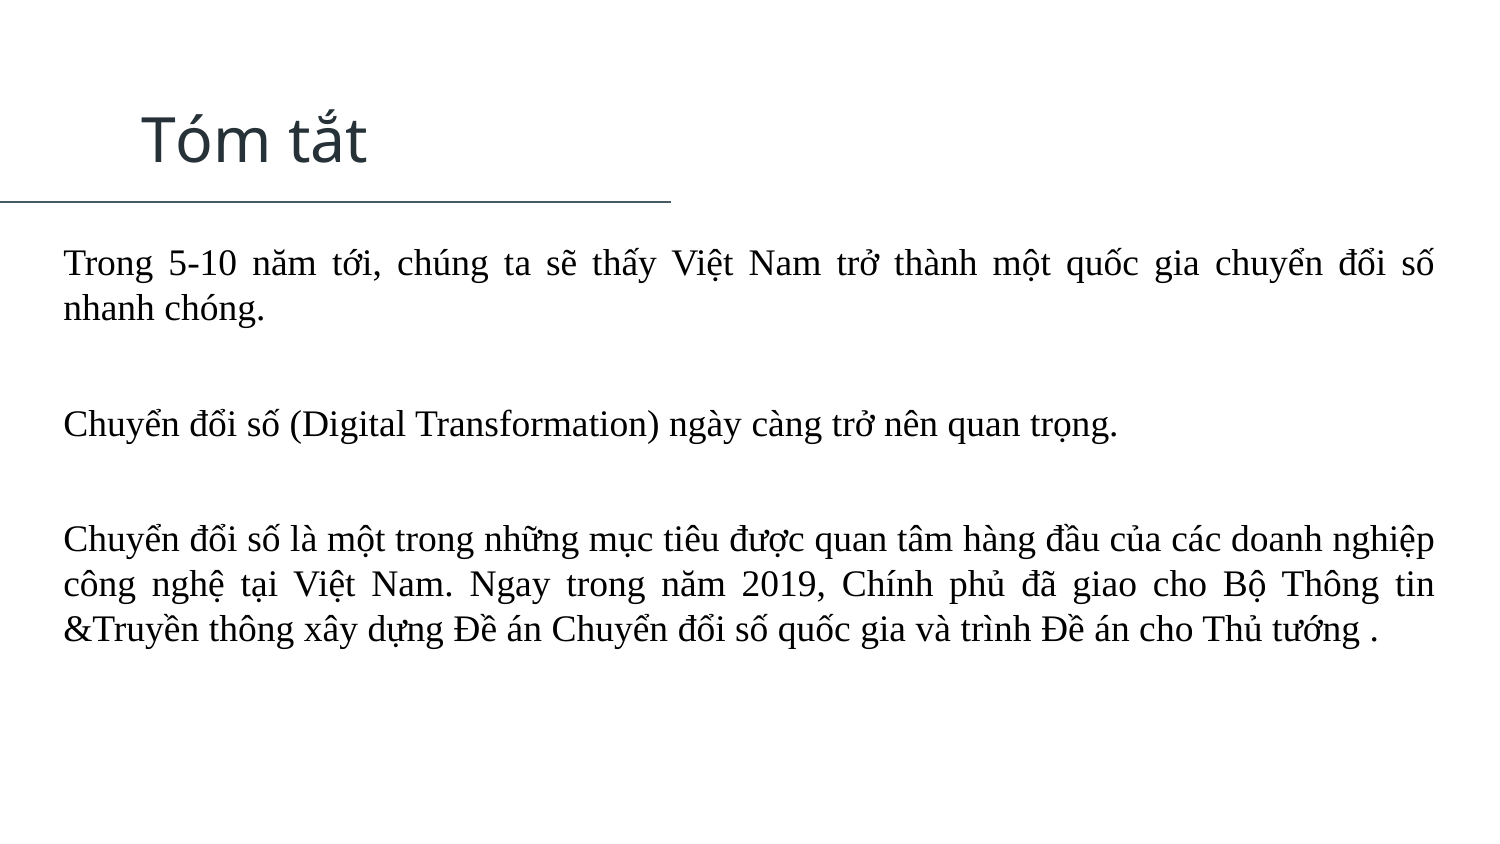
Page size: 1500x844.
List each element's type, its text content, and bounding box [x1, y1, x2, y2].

text_box Chuyển đổi số (Digital Transformation) ngày càng trở nên quan trọng. [48, 391, 1452, 452]
text_box Trong 5-10 năm tới, chúng ta sẽ thấy Việt Nam trở thành một quốc gia chuyển đổi số nhanh chóng. [48, 230, 1452, 336]
text_box Chuyển đổi số là một trong những mục tiêu được quan tâm hàng đầu của các doanh nghiệp công nghệ tại Việt Nam. Ngay trong năm 2019, Chính phủ đã giao cho Bộ Thông tin &Truyền thông xây dựng Đề án Chuyển đổi số quốc gia và trình Đề án cho Thủ tướng . [48, 506, 1452, 657]
title Tóm tắt [126, 66, 1106, 191]
